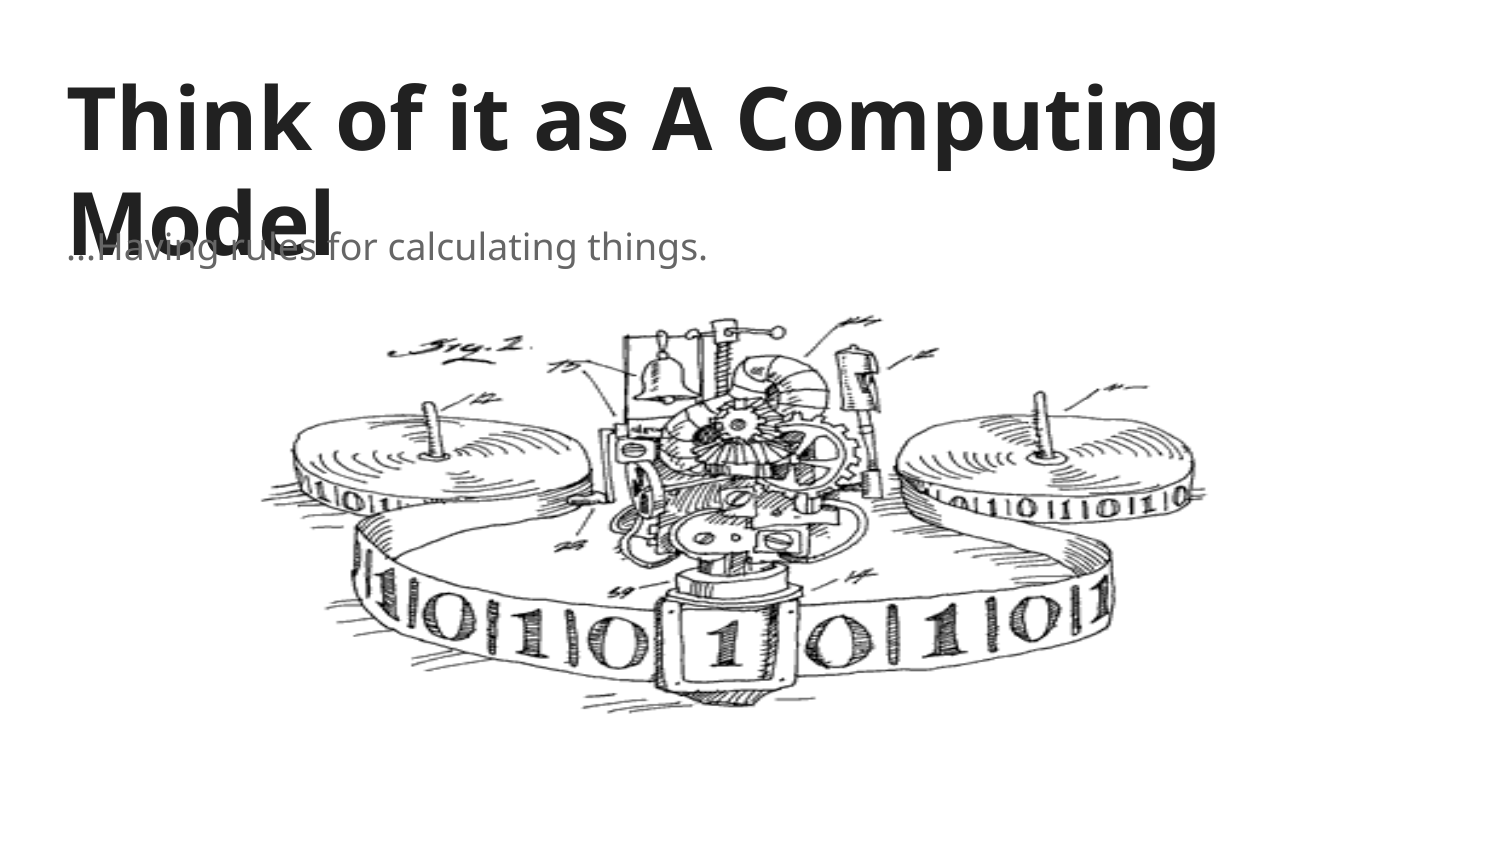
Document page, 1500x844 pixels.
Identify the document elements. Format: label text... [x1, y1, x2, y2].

picture [250, 298, 1218, 728]
list ...Having rules for calculating things. [51, 201, 1449, 750]
title Think of it as A Computing Model [51, 48, 1449, 180]
